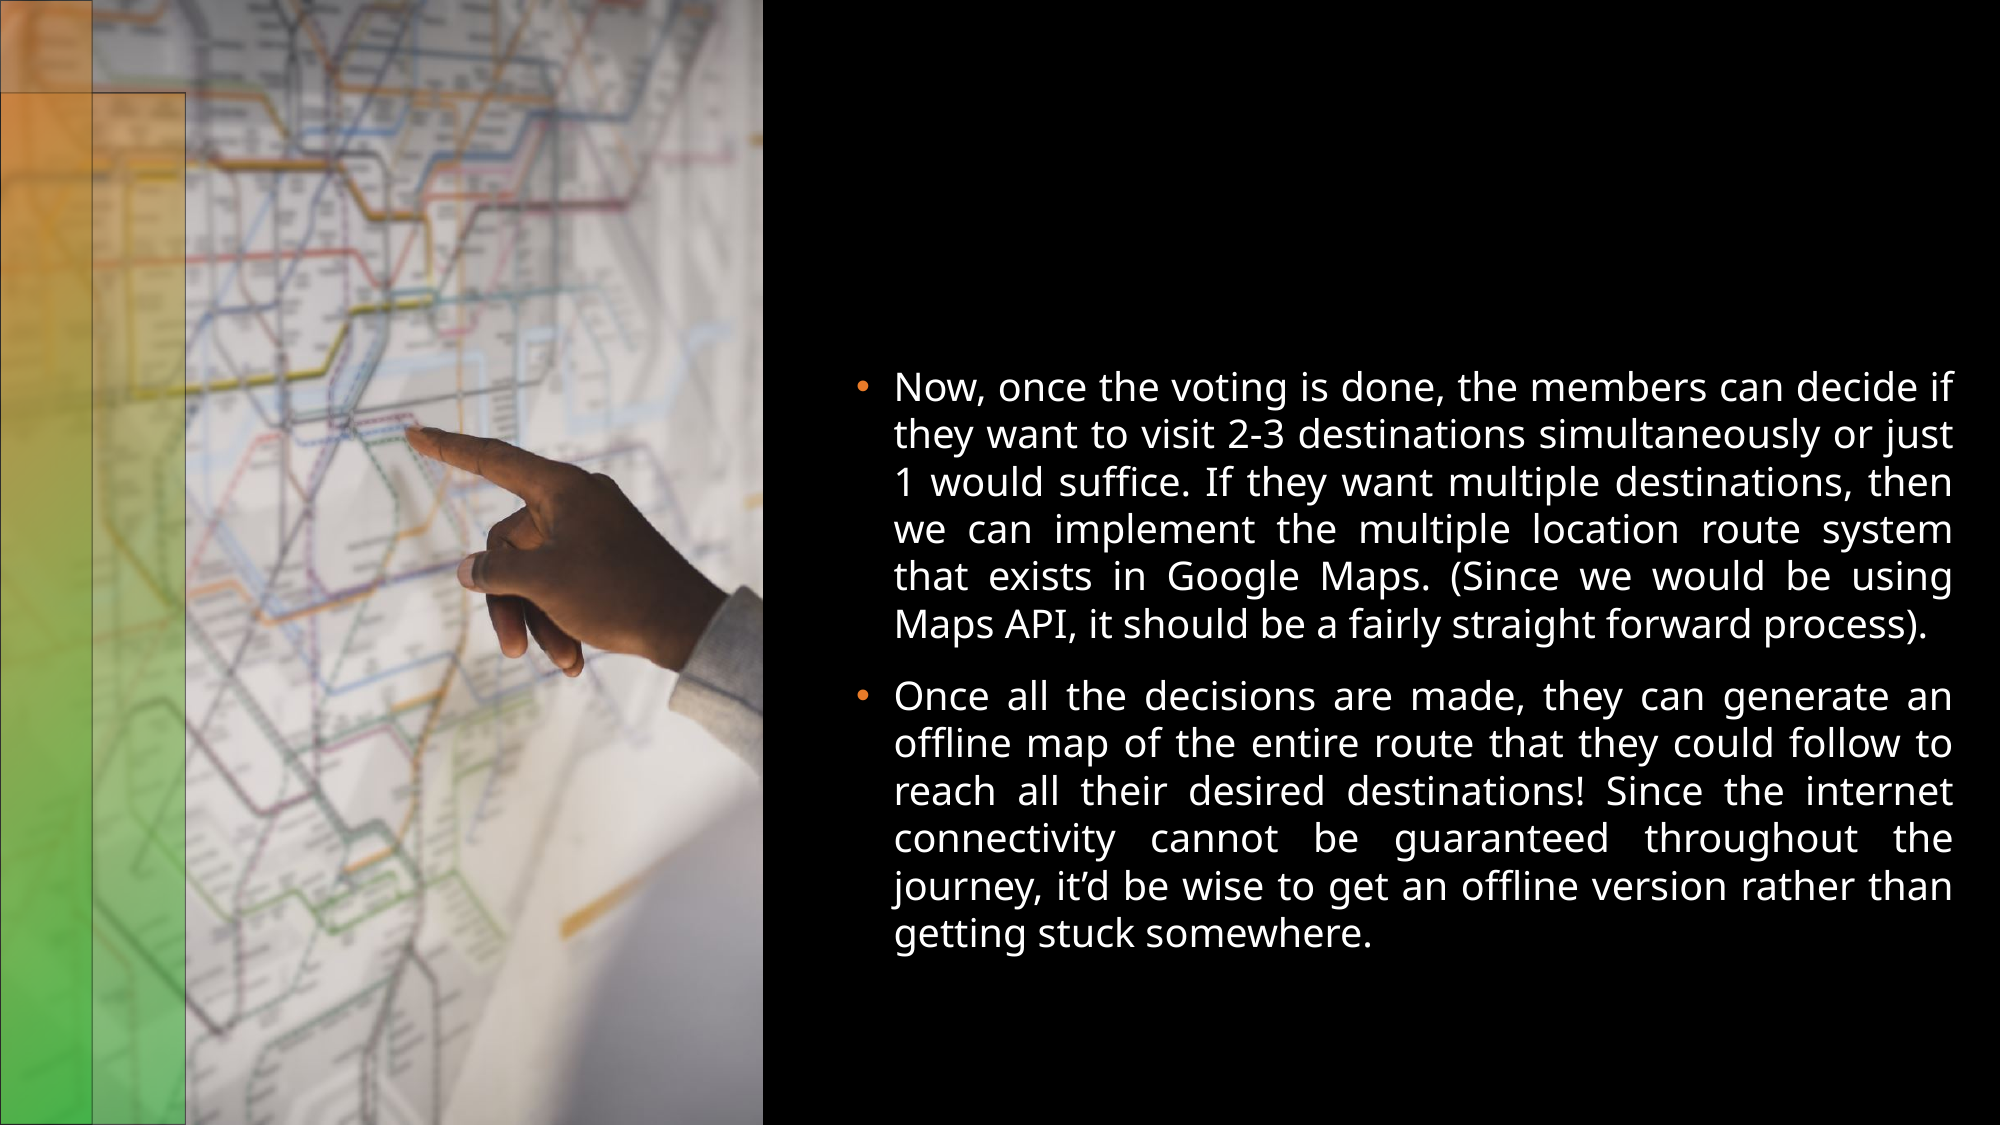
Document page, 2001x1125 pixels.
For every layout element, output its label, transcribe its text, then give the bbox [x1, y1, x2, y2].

text_box [763, 0, 2000, 1125]
picture [0, 0, 763, 1125]
list Now, once the voting is done, the members can decide if they want to visit 2-3 destinations simultaneously or just 1 would suffice. If they want multiple destinations, then we can implement the multiple location route system that exists in Google Maps. (Since we would be using Maps API, it should be a fairly straight forward process). Once all the decisions are made, they can generate an offline map of the entire route that they could follow to reach all their desired destinations! Since the internet connectivity cannot be guaranteed throughout the journey, it’d be wise to get an offline version rather than getting stuck somewhere. [841, 354, 1970, 999]
